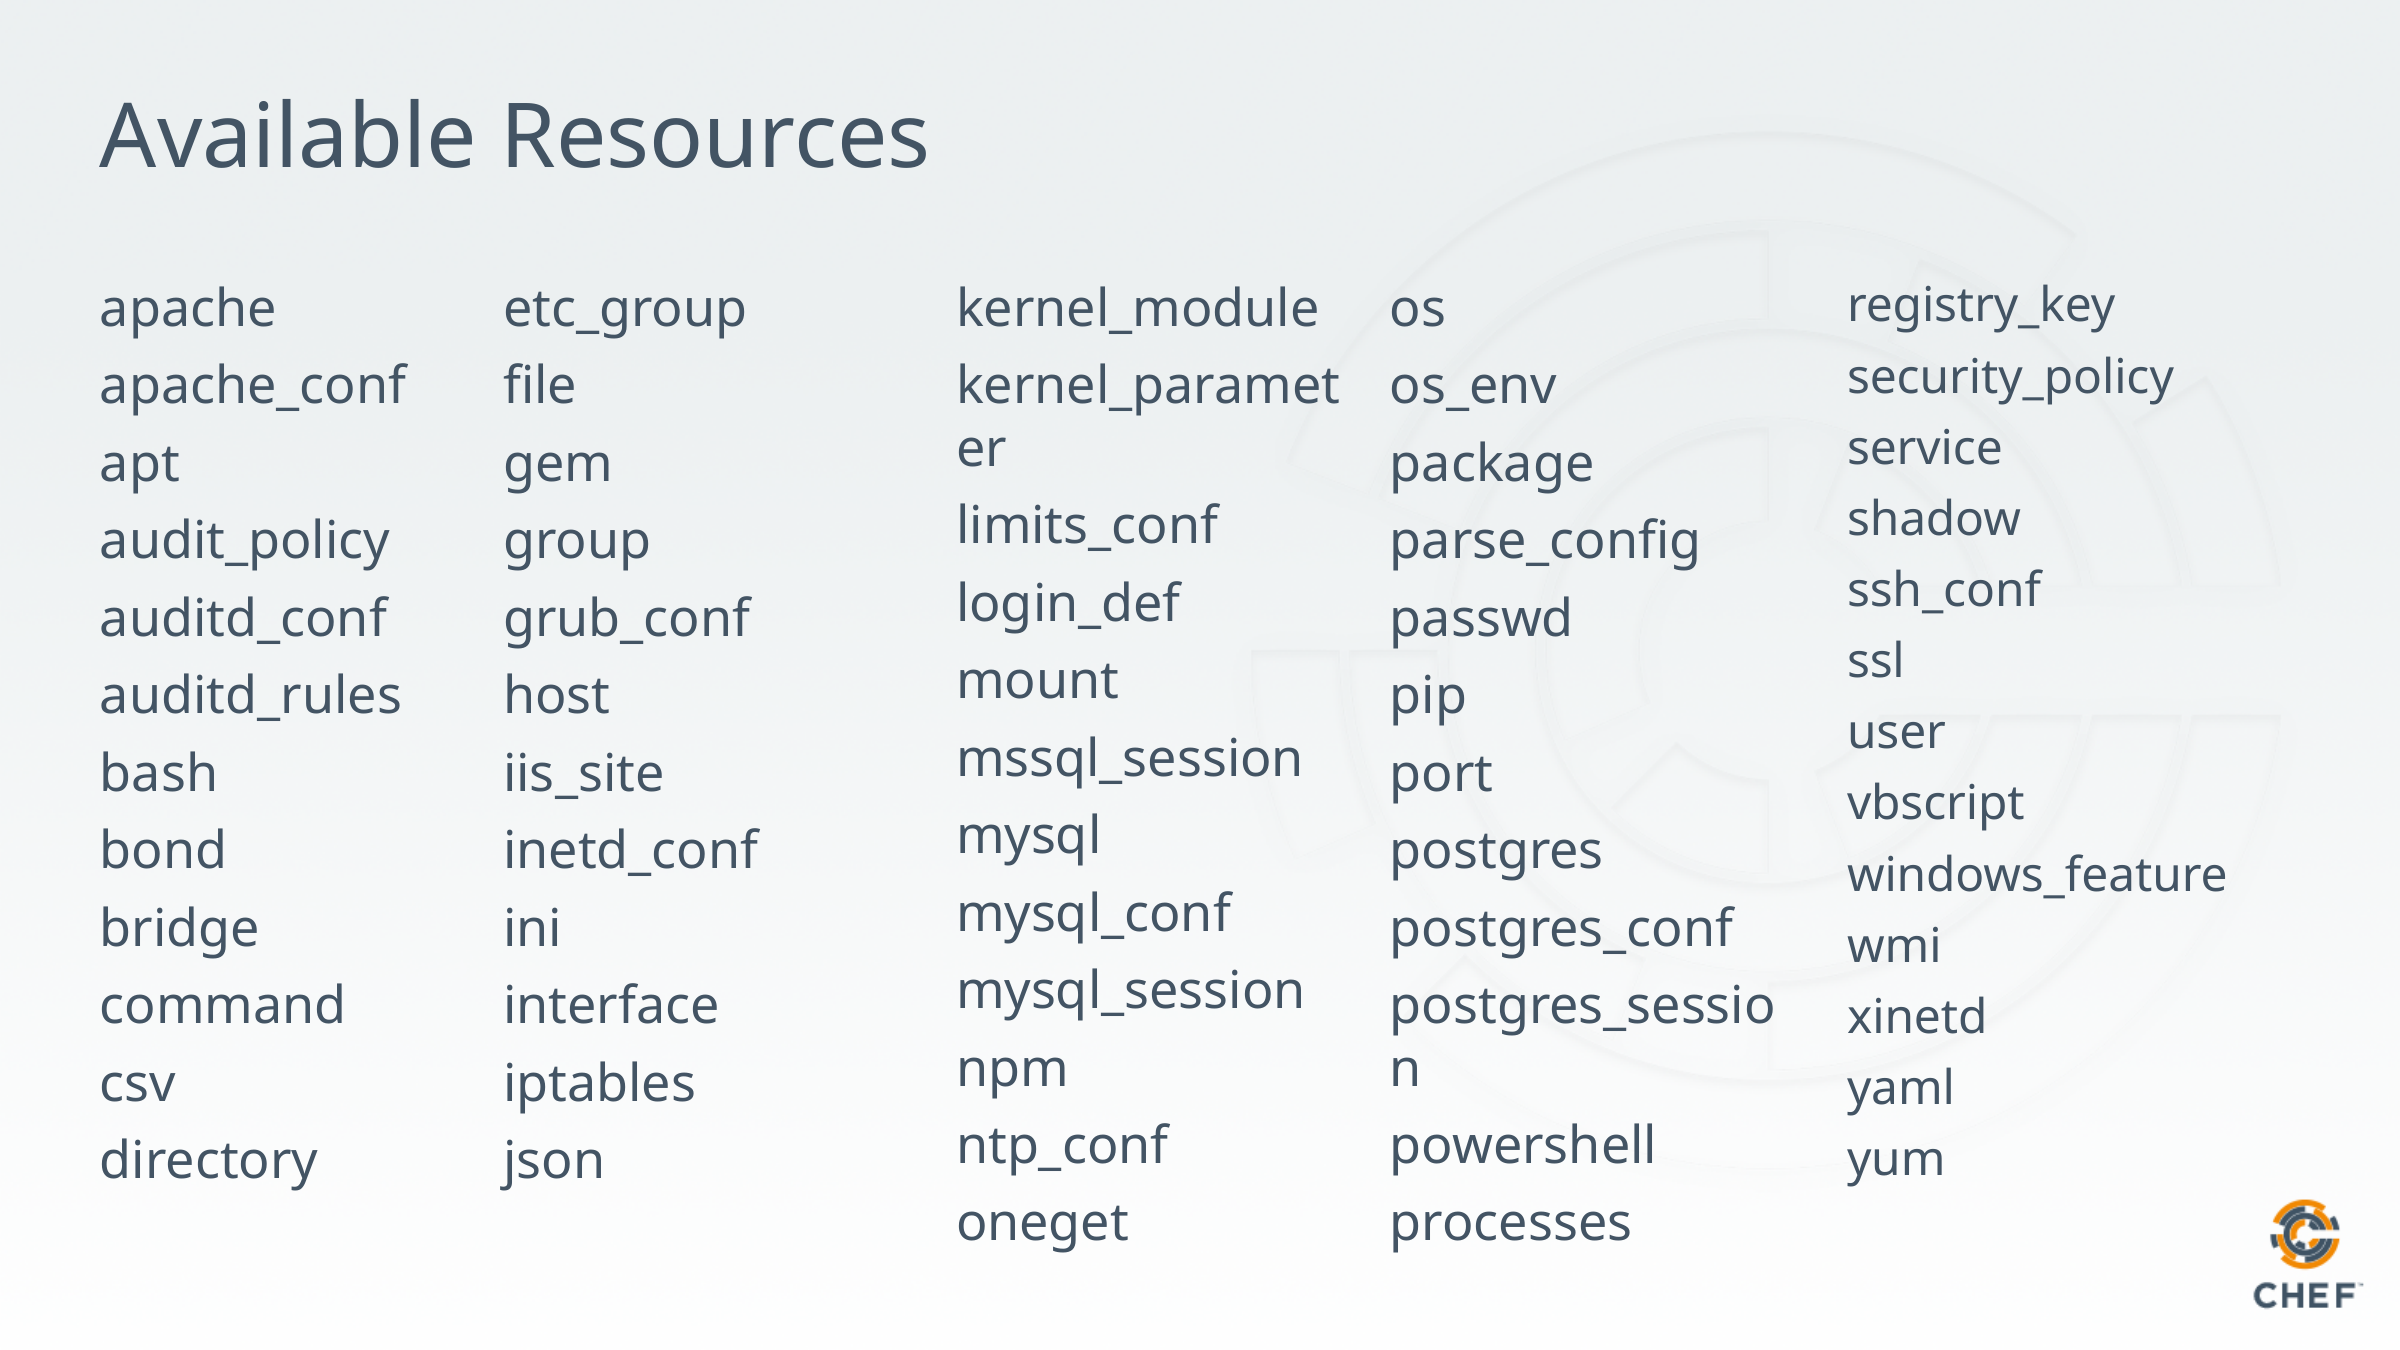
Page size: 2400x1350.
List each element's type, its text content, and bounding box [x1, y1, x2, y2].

text_box etc_group file gem group grub_conf host iis_site inetd_conf ini interface iptables json [503, 274, 893, 1189]
text_box kernel_module kernel_parameter limits_conf login_def mount mssql_session mysql mysql_conf mysql_session npm ntp_conf oneget [955, 274, 1346, 1189]
picture [0, 0, 2400, 1350]
title Available Resources [99, 90, 2300, 190]
text_box os os_env package parse_config passwd pip port postgres postgres_conf postgres_session powershell processes [1389, 274, 1780, 1189]
list apache apache_conf apt audit_policy auditd_conf auditd_rules bash bond bridge command csv directory [99, 274, 412, 1189]
text_box registry_key security_policy service shadow ssh_conf ssl user vbscript windows_feature wmi xinetd yaml yum [1847, 274, 2237, 1189]
